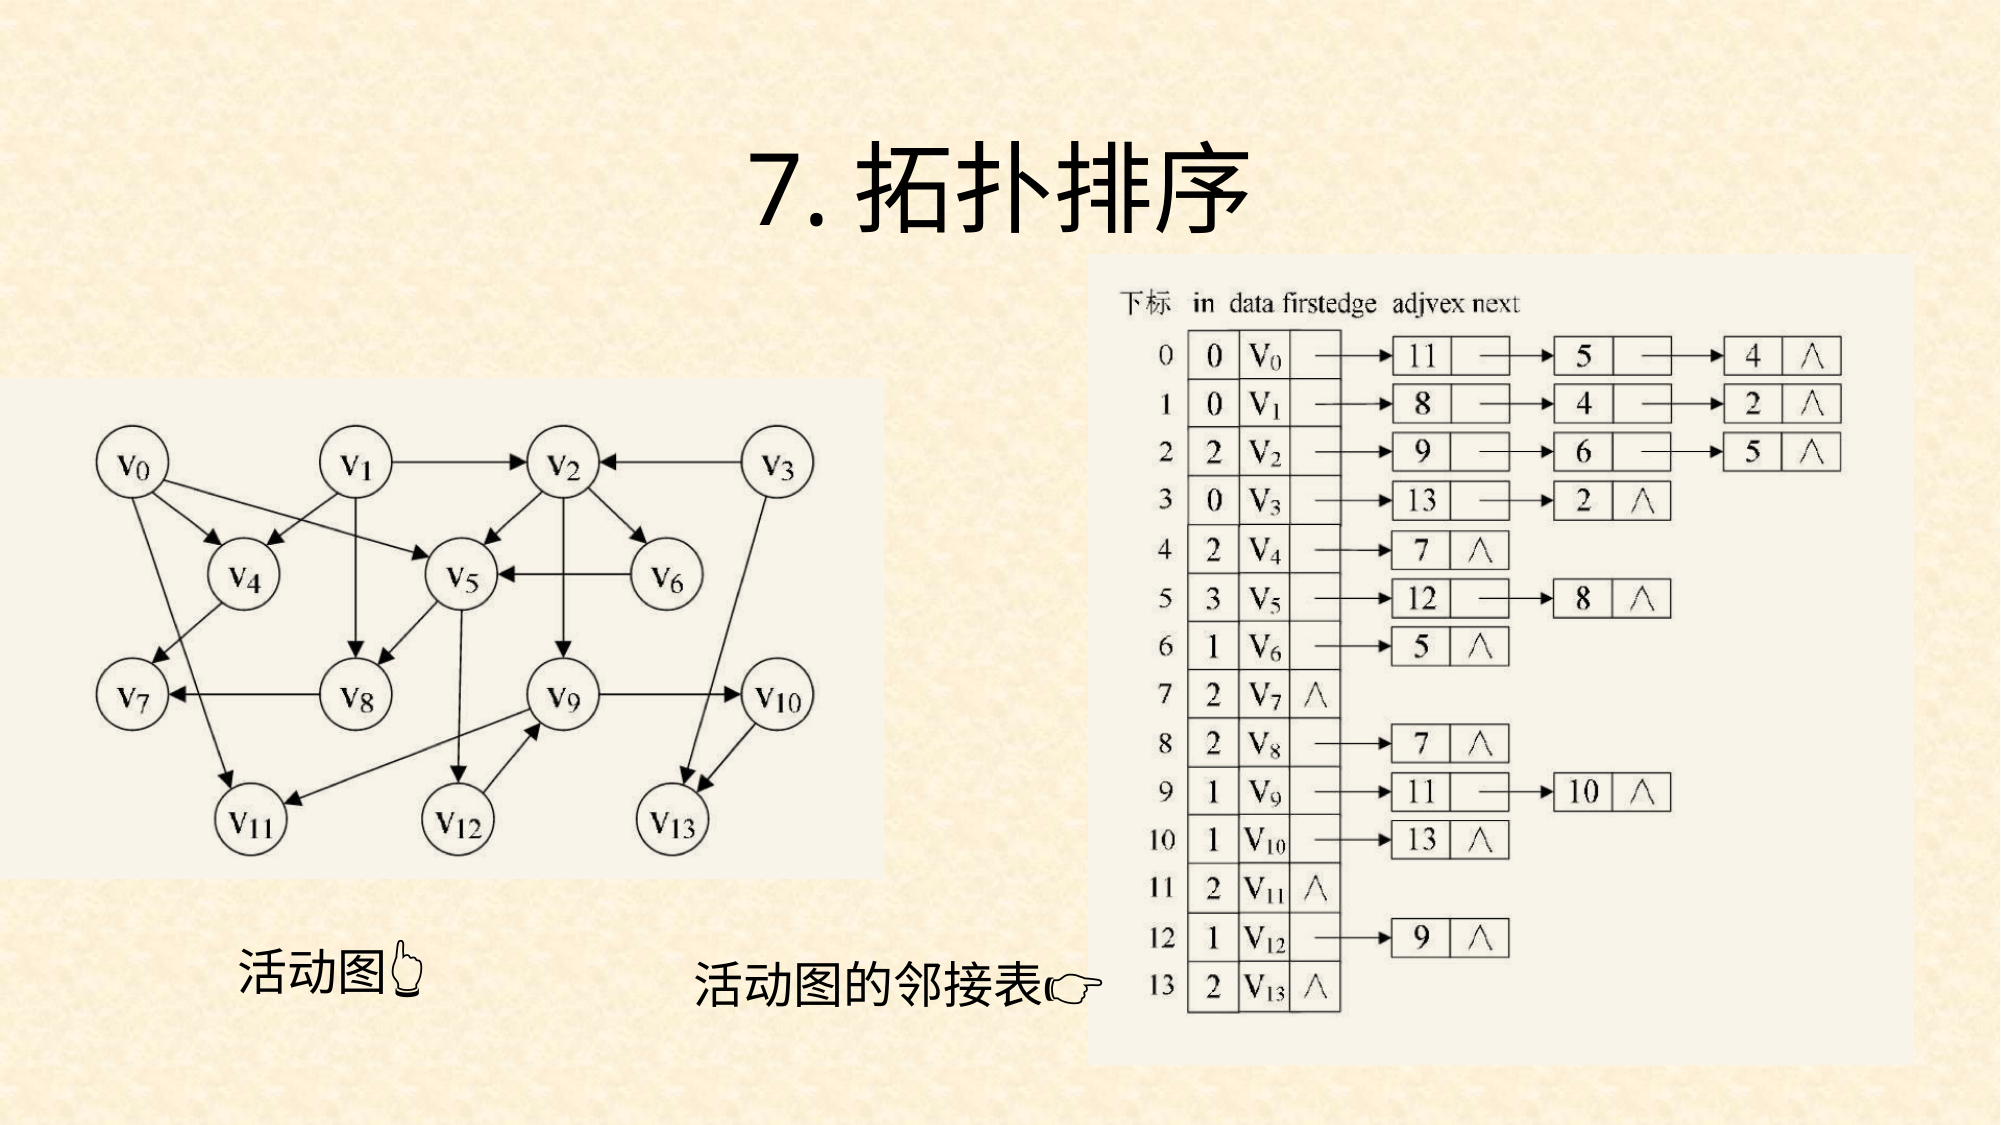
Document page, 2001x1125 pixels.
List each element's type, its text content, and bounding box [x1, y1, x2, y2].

text_box 7.拓扑排序 [336, 117, 1663, 253]
picture [0, 0, 2001, 1125]
text_box 活动图👆 [223, 932, 633, 1008]
text_box 活动图的邻接表👉 [678, 946, 1120, 1082]
